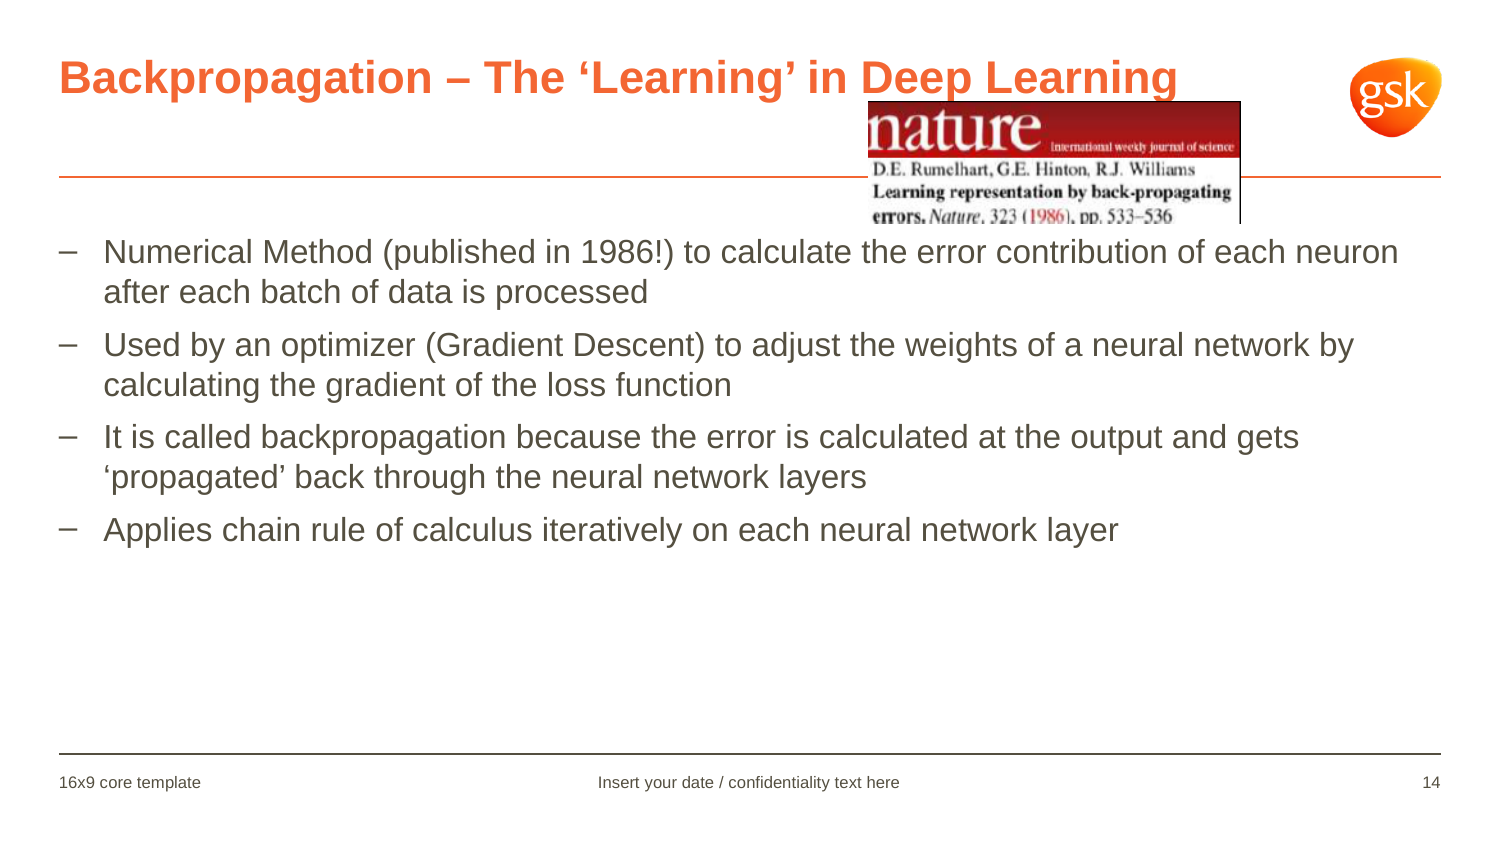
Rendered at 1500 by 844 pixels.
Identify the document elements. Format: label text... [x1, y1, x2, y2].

footer 16x9 core template [58, 771, 480, 817]
slide_number Insert your date / confidentiality text here [489, 771, 1009, 817]
picture [867, 101, 1241, 224]
slide_number 14 [1304, 771, 1441, 817]
list Numerical Method (published in 1986!) to calculate the error contribution of each neuron after each batch of data is processed Used by an optimizer (Gradient Descent) to adjust the weights of a neural network by calculating the gradient of the loss function It is called backpropagation because the error is calculated at the output and gets ‘propagated’ back through the neural network layers Applies chain rule of calculus iteratively on each neural network layer [59, 223, 1441, 727]
title Backpropagation – The ‘Learning’ in Deep Learning [58, 47, 1302, 103]
picture [1333, 38, 1457, 157]
